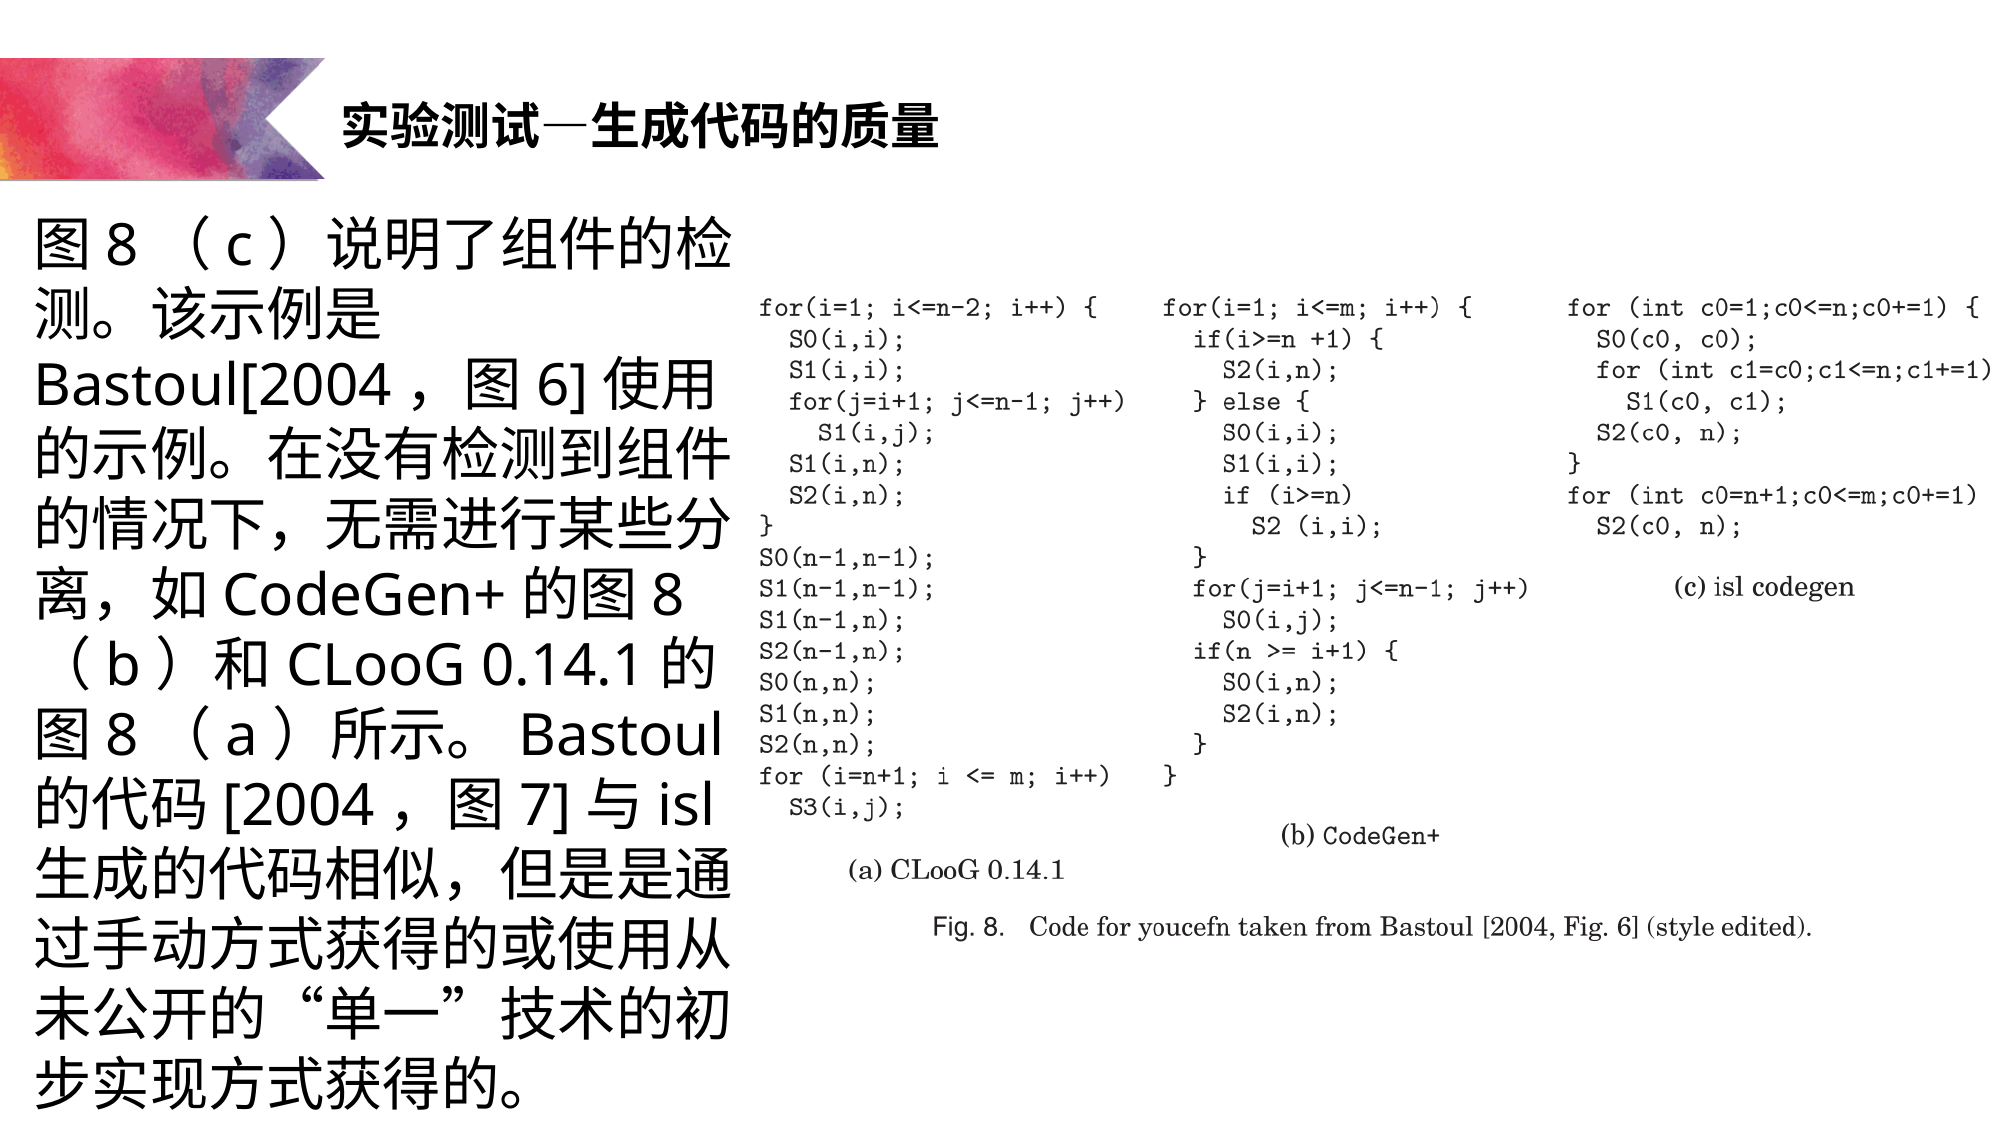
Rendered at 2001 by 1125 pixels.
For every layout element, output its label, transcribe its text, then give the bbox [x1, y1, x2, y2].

text_box 实验测试—生成代码的质量 [329, 87, 956, 163]
picture [0, 58, 326, 179]
picture [732, 281, 2000, 953]
text_box 图8（c）说明了组件的检测。该示例是Bastoul[2004，图6]使用的示例。在没有检测到组件的情况下，无需进行某些分离，如CodeGen+的图8（b）和CLooG 0.14.1的图8（a）所示。Bastoul的代码[2004，图7]与isl生成的代码相似，但是是通过手动方式获得的或使用从未公开的“单一”技术的初步实现方式获得的。 [33, 207, 762, 1118]
